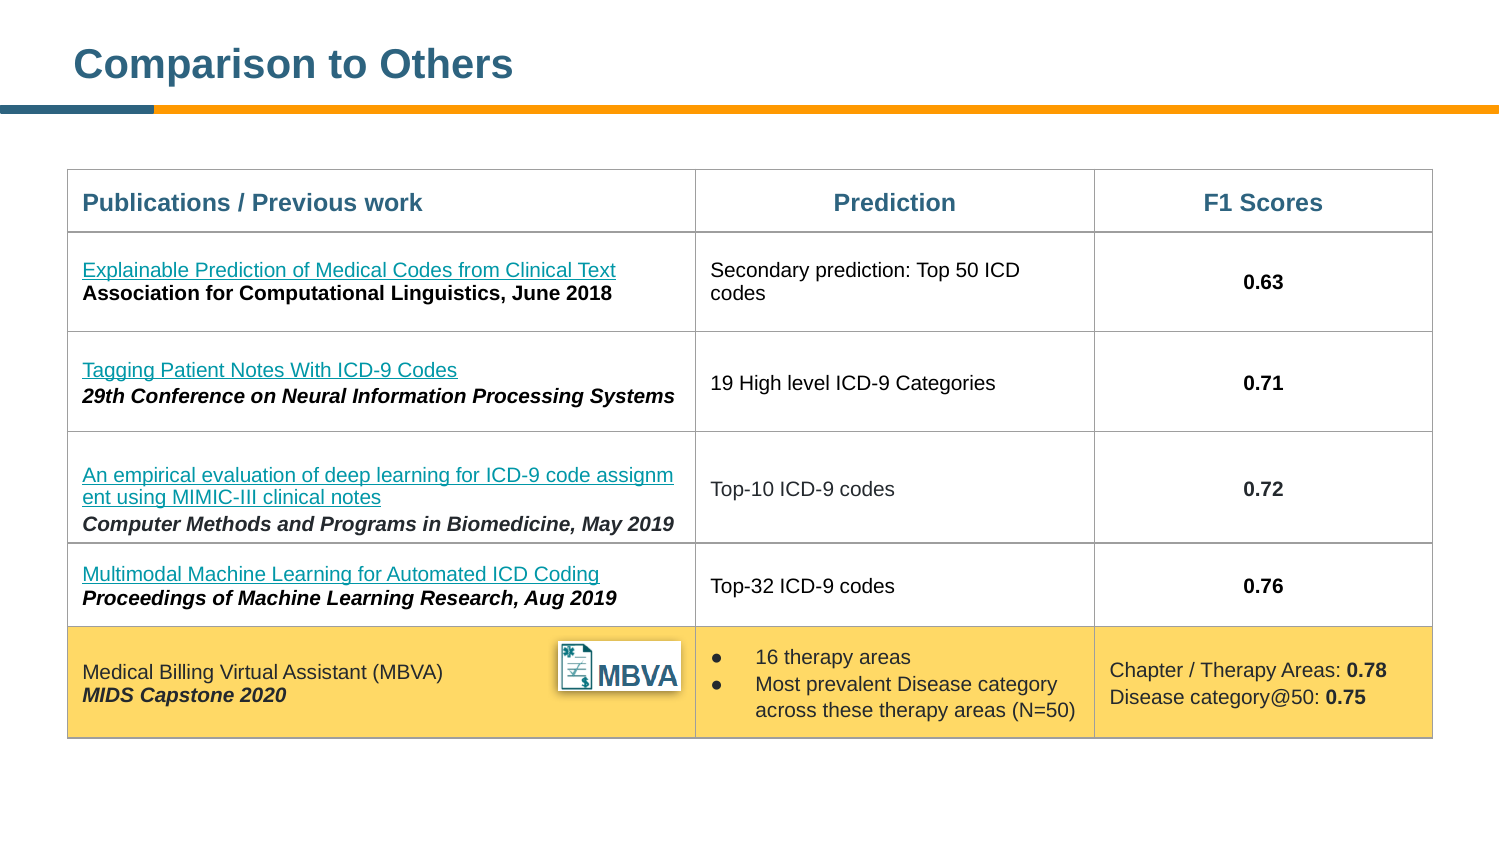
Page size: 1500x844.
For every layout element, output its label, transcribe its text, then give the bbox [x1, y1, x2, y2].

table_cell Multimodal Machine Learning for Automated ICD Coding Proceedings of Machine Learning Research, Aug 2019 [68, 544, 695, 626]
table_cell 0.76 [1095, 544, 1432, 626]
table_header F1 Scores [1095, 170, 1432, 231]
title Comparison to Others [58, 22, 1485, 101]
picture [557, 641, 681, 691]
table_cell Medical Billing Virtual Assistant (MBVA) MIDS Capstone 2020 [68, 627, 695, 737]
table_cell 0.71 [1095, 332, 1432, 431]
table_cell Explainable Prediction of Medical Codes from Clinical Text Association for Computational Linguistics, June 2018 [68, 233, 695, 331]
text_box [0, 105, 1499, 114]
table_header Prediction [696, 170, 1094, 231]
table_cell Top-10 ICD-9 codes [696, 432, 1094, 542]
table_cell 16 therapy areas Most prevalent Disease category across these therapy areas (N=50) [696, 627, 1094, 737]
table_cell Chapter / Therapy Areas: 0.78 Disease category@50: 0.75 [1095, 627, 1432, 737]
table_header Publications / Previous work [68, 170, 695, 231]
table_cell 0.63 [1095, 233, 1432, 331]
table_cell 19 High level ICD-9 Categories [696, 332, 1094, 431]
table_cell 0.72 [1095, 432, 1432, 542]
table_cell Top-32 ICD-9 codes [696, 544, 1094, 626]
table_cell Secondary prediction: Top 50 ICD codes [696, 233, 1094, 331]
table_cell An empirical evaluation of deep learning for ICD-9 code assignment using MIMIC-III clinical notes Computer Methods and Programs in Biomedicine, May 2019 [68, 432, 695, 542]
table_cell Tagging Patient Notes With ICD-9 Codes 29th Conference on Neural Information Processing Systems [68, 332, 695, 431]
